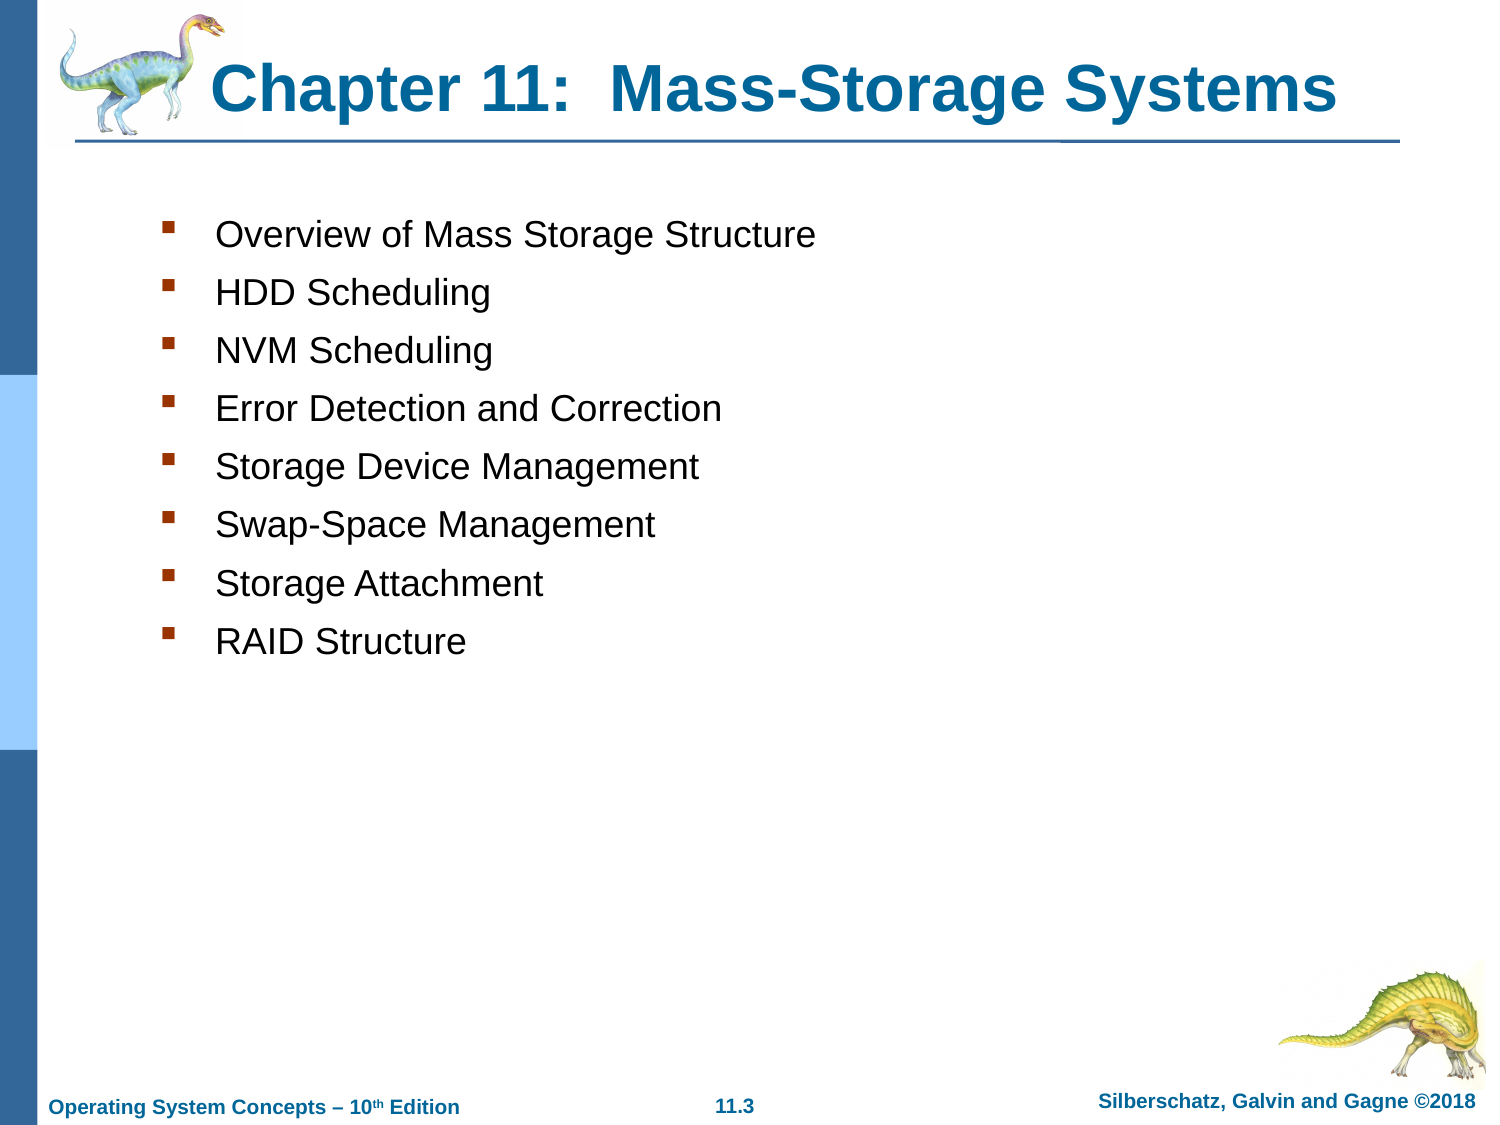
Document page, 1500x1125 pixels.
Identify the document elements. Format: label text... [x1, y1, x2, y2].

picture [46, 0, 243, 149]
list Overview of Mass Storage Structure HDD Scheduling NVM Scheduling Error Detection and Correction Storage Device Management Swap-Space Management Storage Attachment RAID Structure [144, 202, 1412, 946]
picture [1275, 959, 1486, 1090]
title Chapter 11: Mass-Storage Systems [146, 37, 1404, 133]
